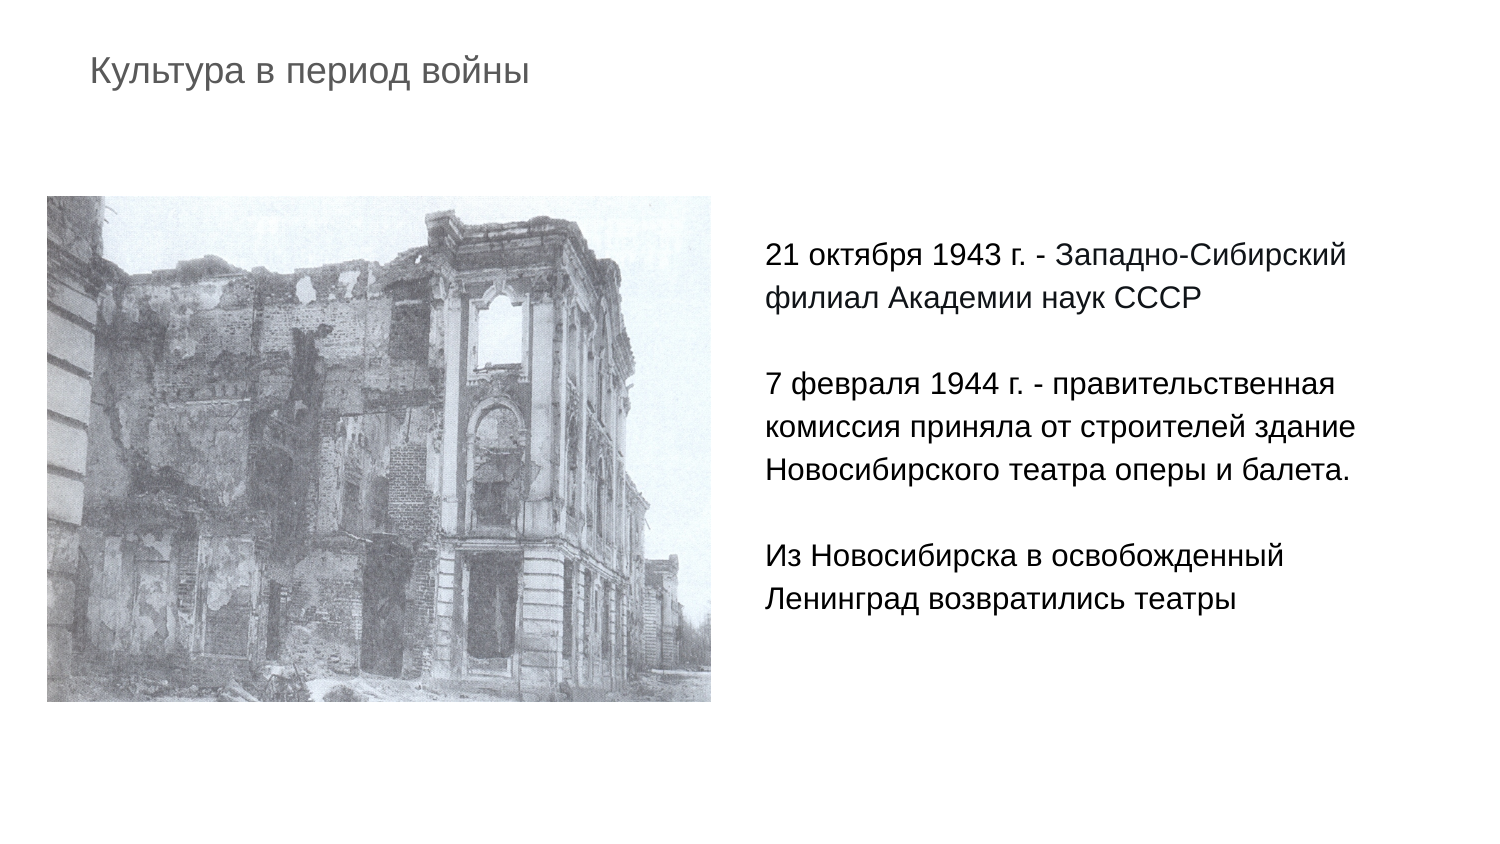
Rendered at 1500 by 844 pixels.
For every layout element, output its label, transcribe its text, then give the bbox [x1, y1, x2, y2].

text_box Культура в период войны [74, 31, 750, 106]
list 21 октября 1943 г. - Западно-Сибирский филиал Академии наук СССР 7 февраля 1944 г. - правительственная комиссия приняла от строителей здание Новосибирского театра оперы и балета. Из Новосибирска в освобожденный Ленинград возвратились театры [750, 213, 1449, 719]
picture [47, 196, 712, 703]
